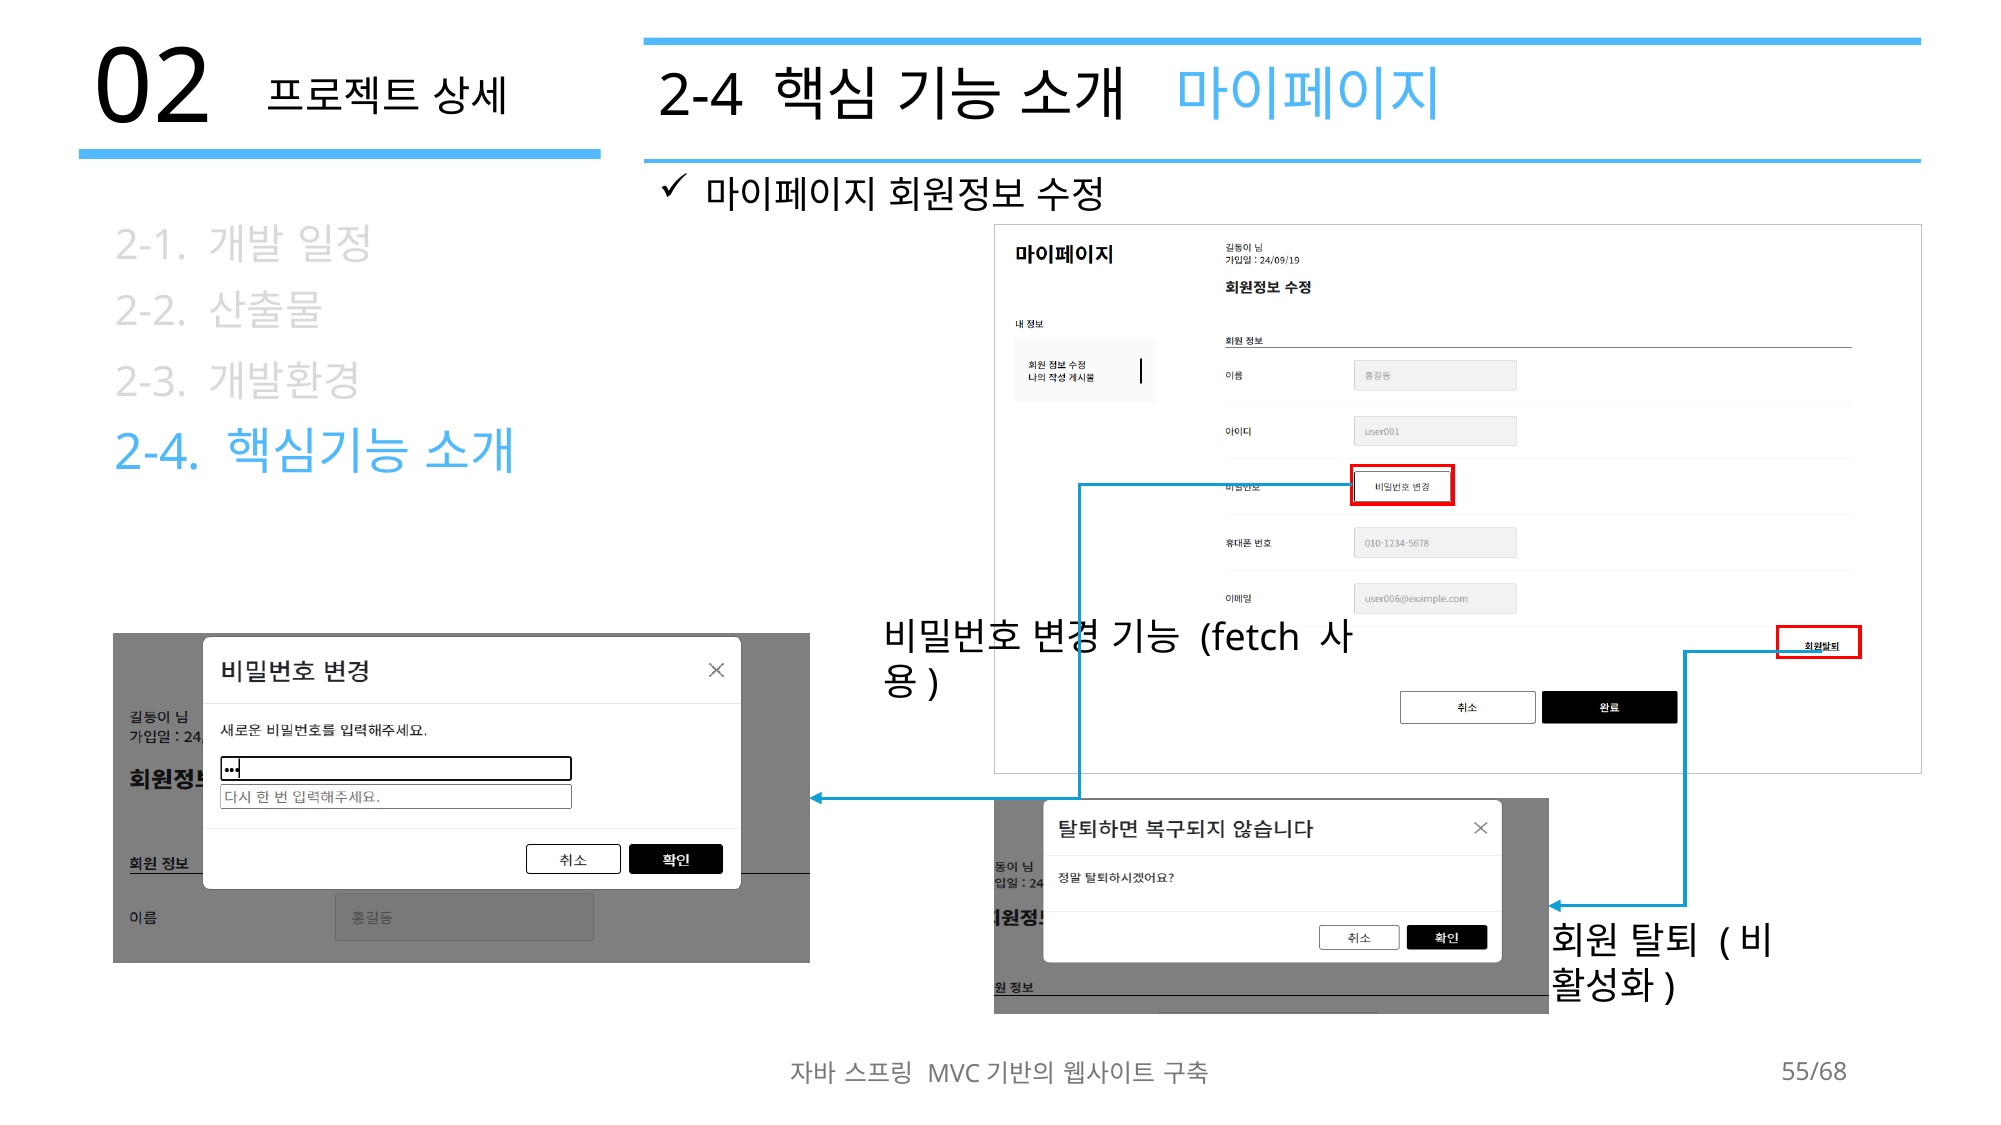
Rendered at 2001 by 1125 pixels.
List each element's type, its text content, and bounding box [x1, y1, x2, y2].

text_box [1547, 650, 1823, 907]
text_box 마이페이지 회원정보 수정 [643, 163, 1173, 224]
picture [994, 797, 1549, 1015]
slide_number 55 [1412, 1042, 1863, 1103]
text_box 회원 탈퇴 (비 활성화) [1549, 910, 1891, 1015]
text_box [808, 484, 1353, 799]
picture [113, 633, 810, 964]
title 2-4 핵심 기능 소개 마이페이지 [643, 45, 1636, 147]
footer 자바 스프링 MVC기반의 웹사이트 구축 [662, 1042, 1338, 1103]
picture [994, 223, 1922, 774]
